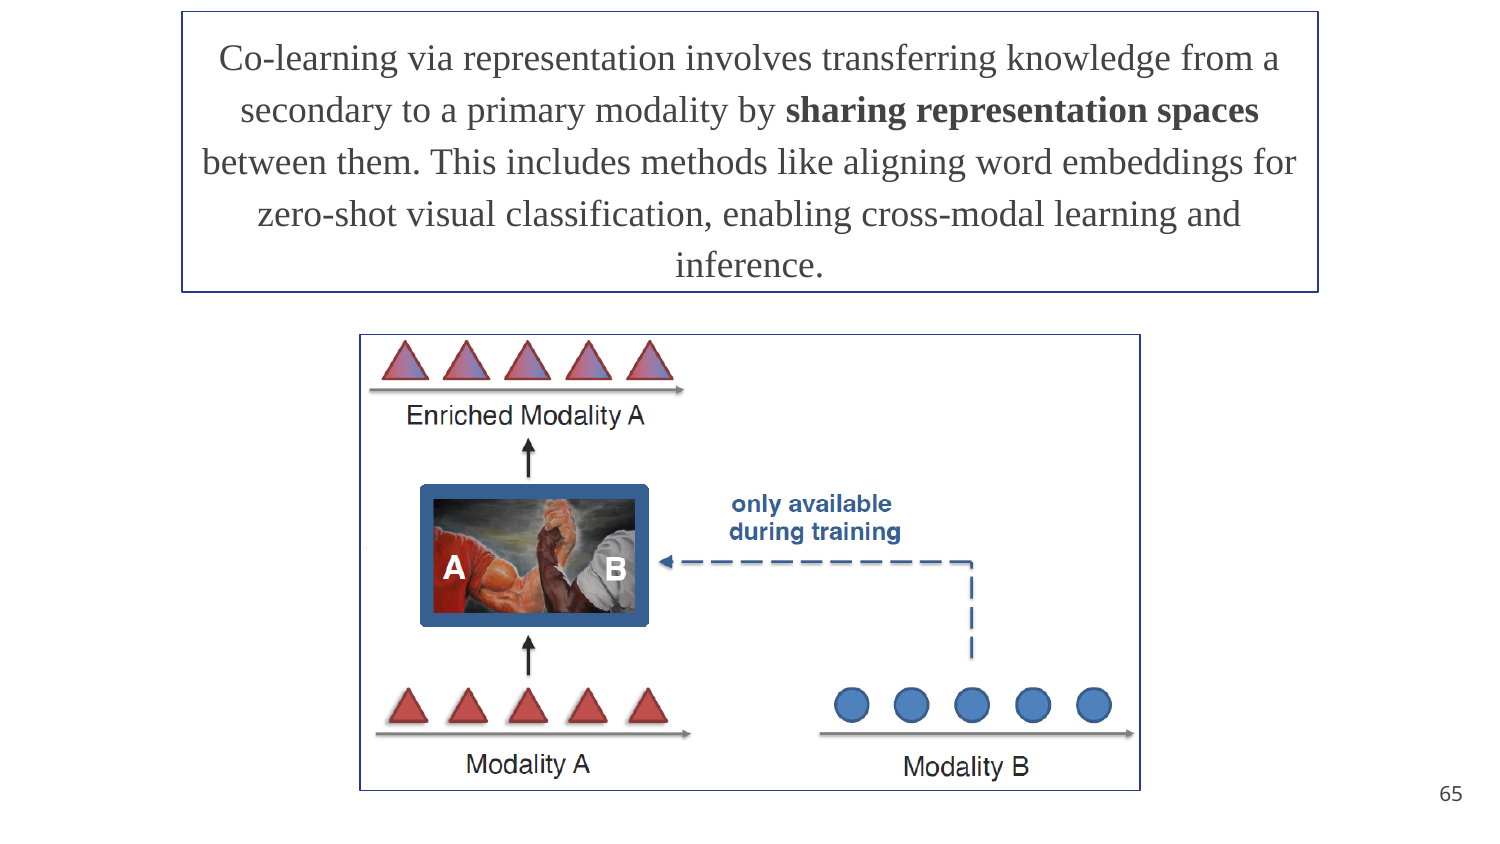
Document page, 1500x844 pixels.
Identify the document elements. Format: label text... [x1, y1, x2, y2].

slide_number ‹#› [1387, 762, 1478, 828]
list Co-learning via representation involves transferring knowledge from a secondary to a primary modality by sharing representation spaces between them. This includes methods like aligning word embeddings for zero-shot visual classification, enabling cross-modal learning and inference. [181, 11, 1319, 292]
picture [360, 335, 1140, 791]
